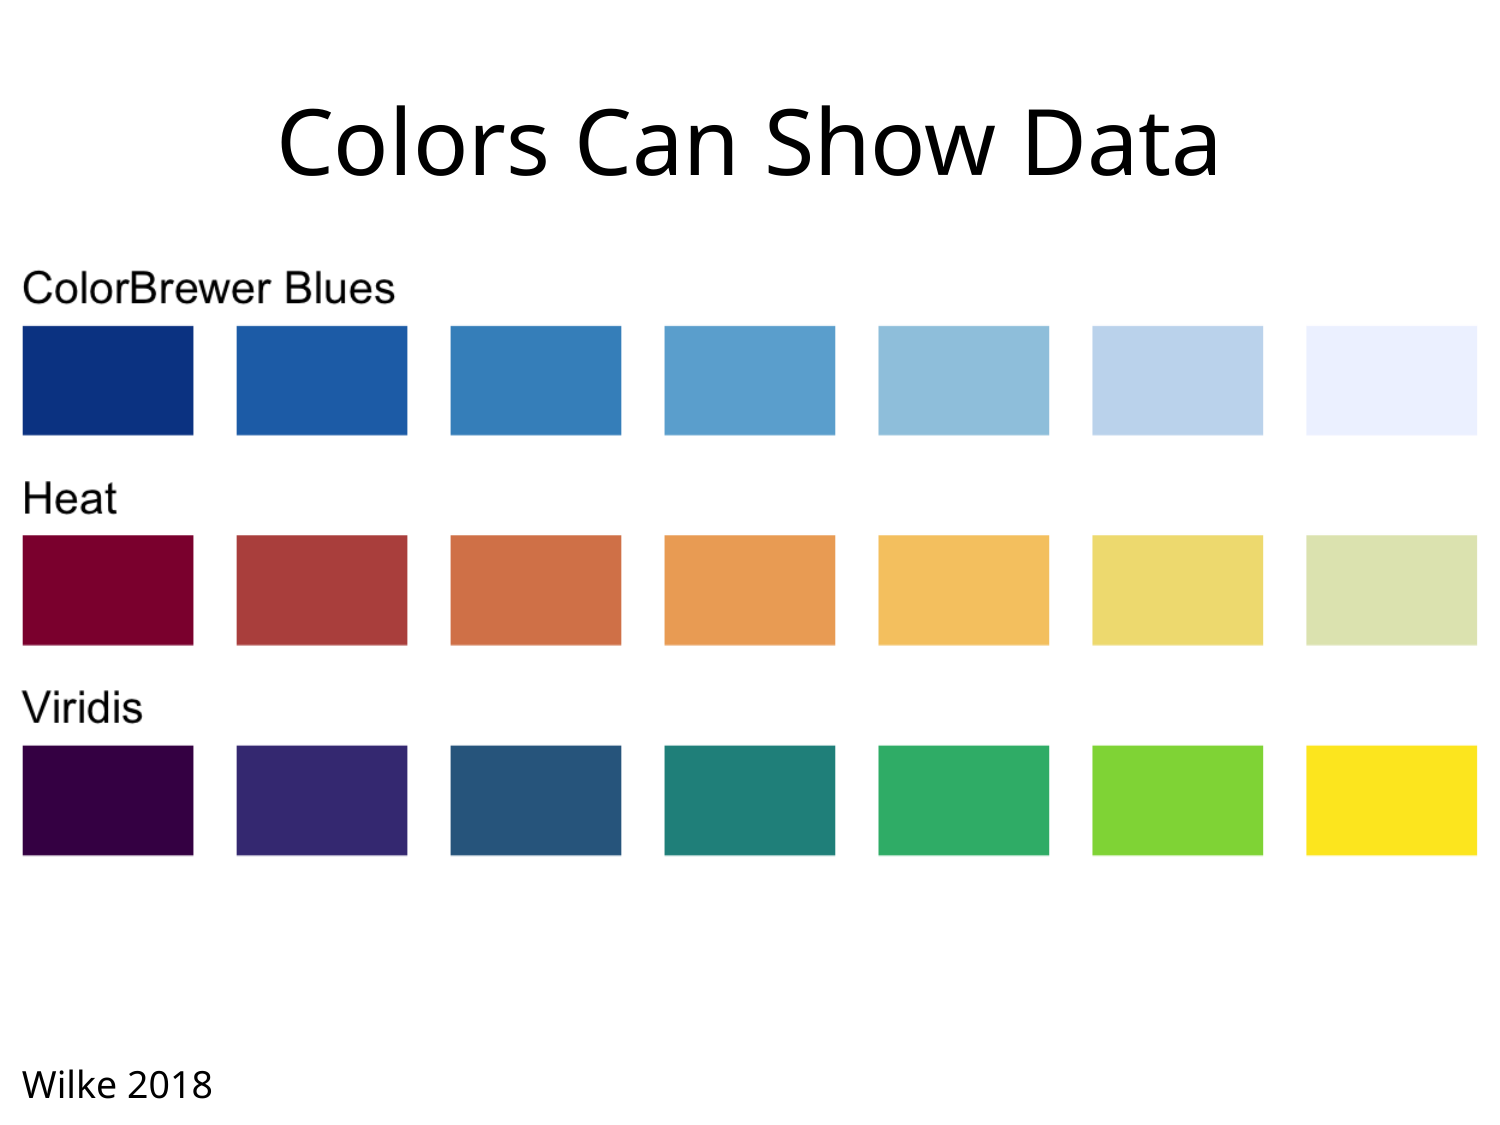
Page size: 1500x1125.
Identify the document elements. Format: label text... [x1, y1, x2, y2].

text_box Wilke 2018 [7, 1053, 229, 1114]
title Colors Can Show Data [75, 45, 1425, 233]
picture [0, 247, 1500, 879]
